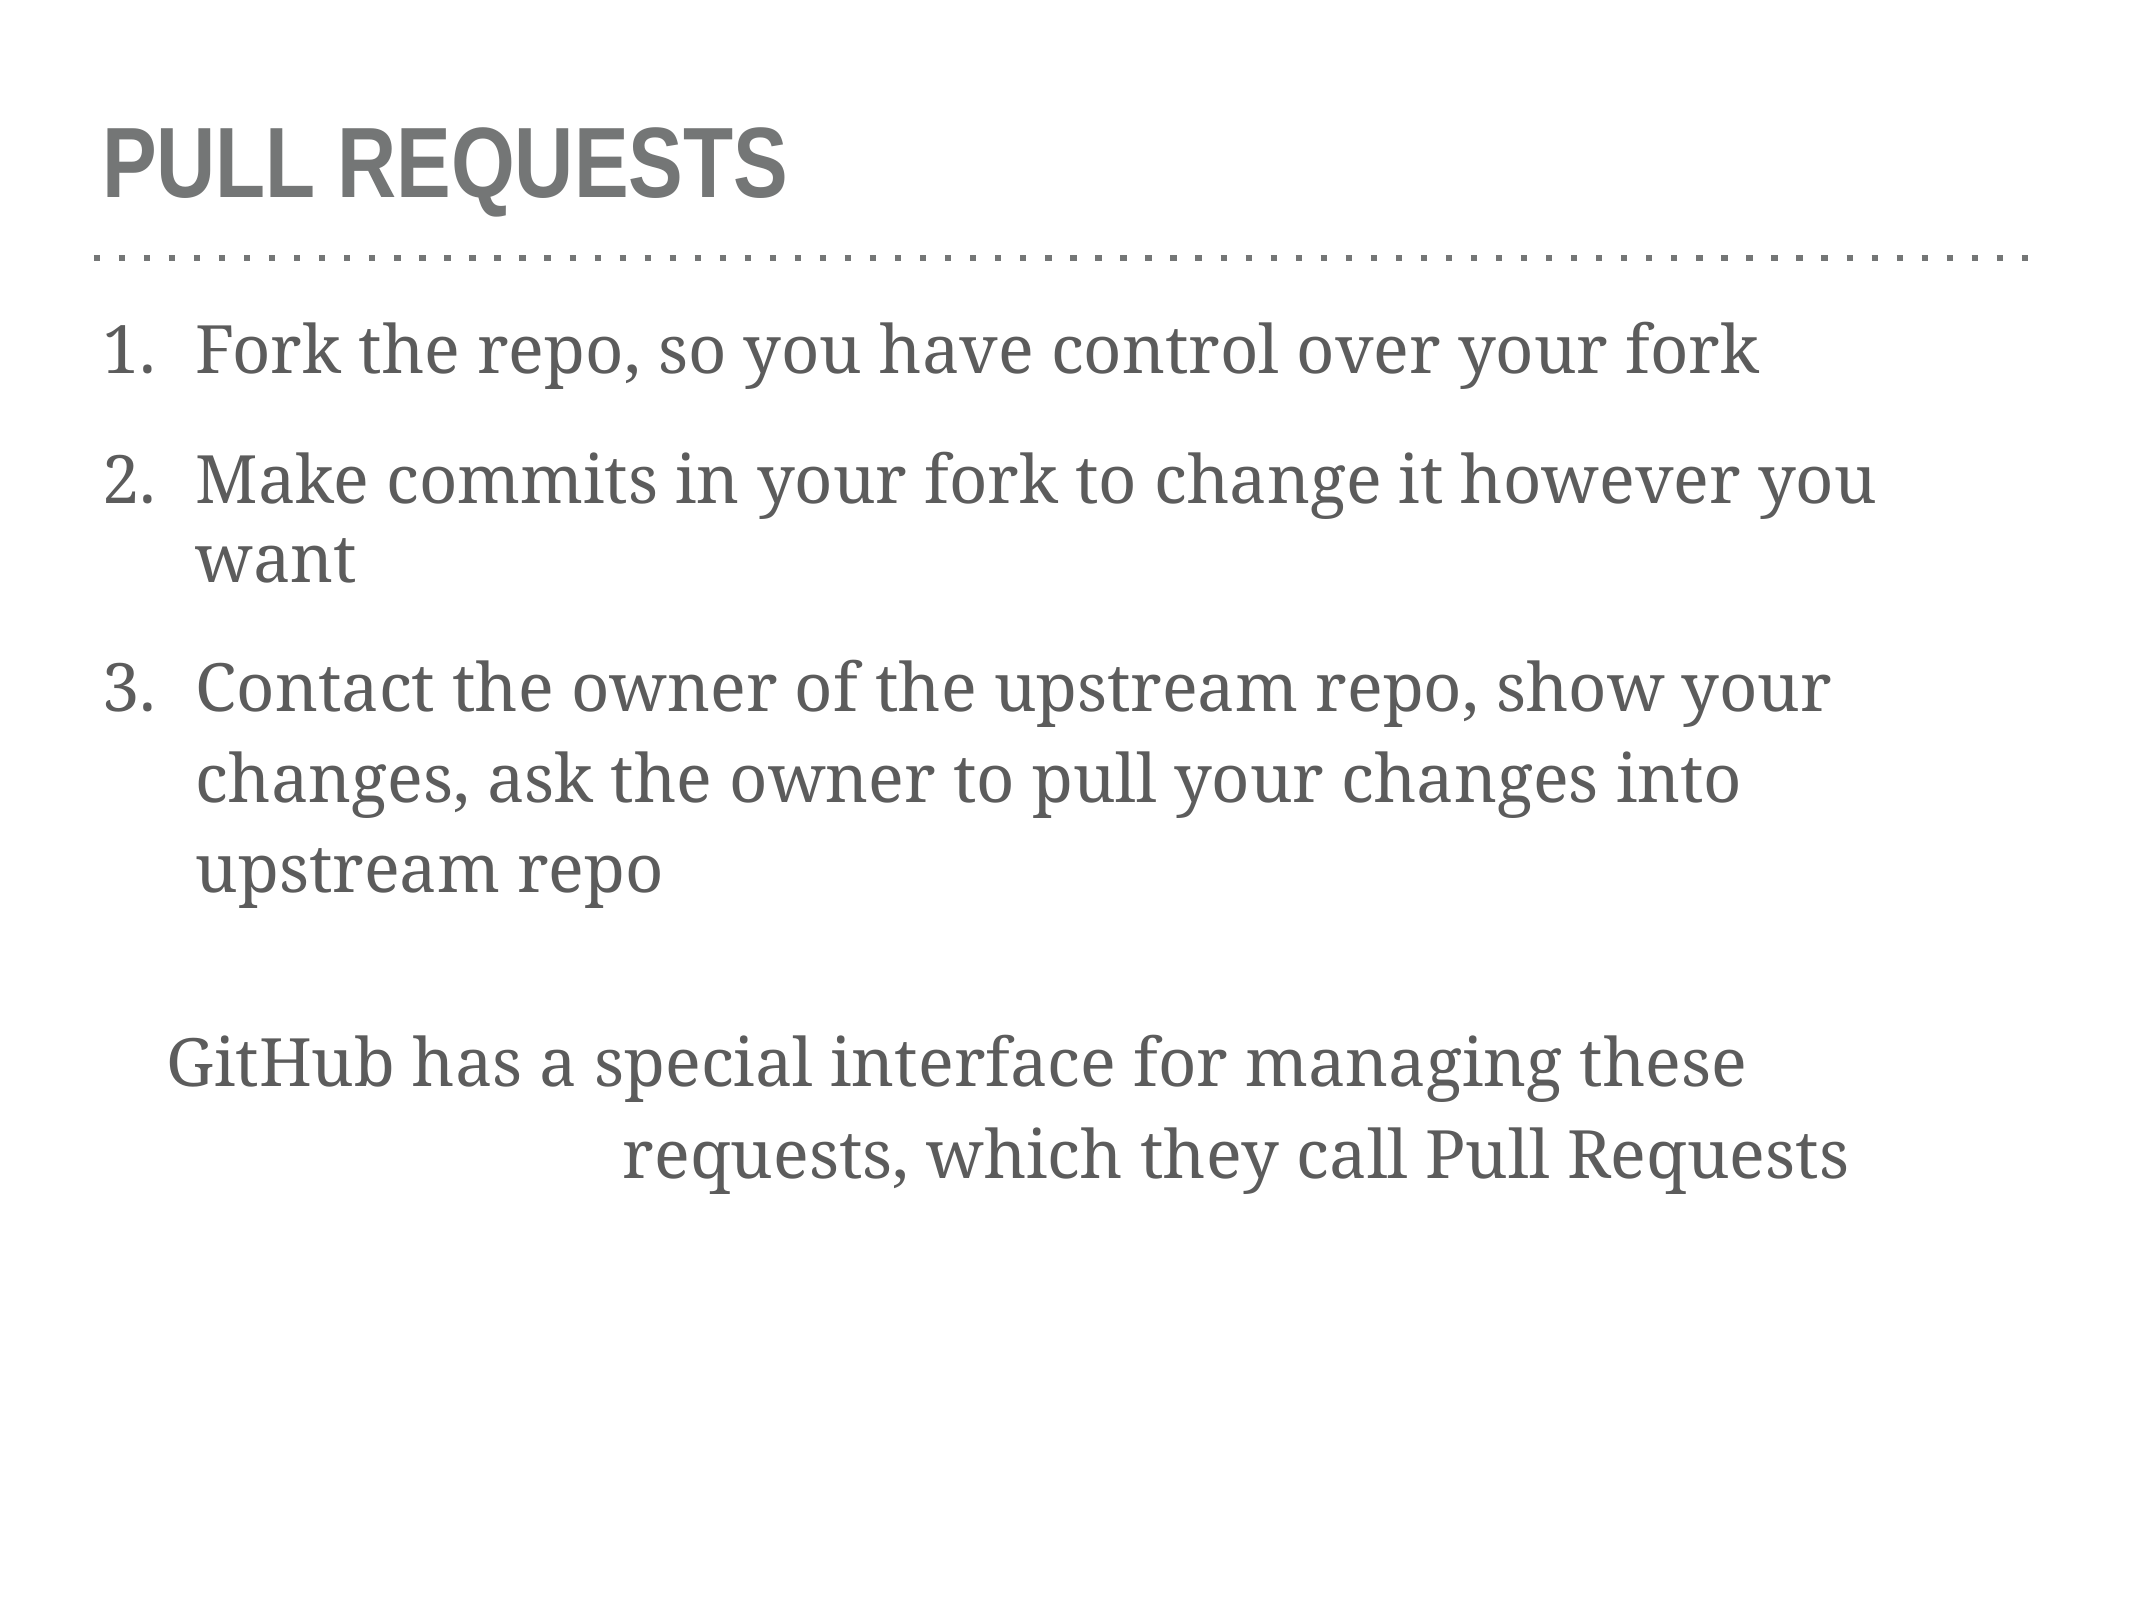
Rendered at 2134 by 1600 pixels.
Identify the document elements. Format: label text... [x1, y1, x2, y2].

text_box GitHub has a special interface for managing these requests, which they call Pull Requests [164, 1007, 1971, 1192]
text_box Fork the repo, so you have control over your fork Make commits in your fork to change it however you want Contact the owner of the upstream repo, show your changes, ask the owner to pull your changes into upstream repo [99, 305, 2009, 906]
title PULL REQUESTS [99, 95, 2034, 366]
